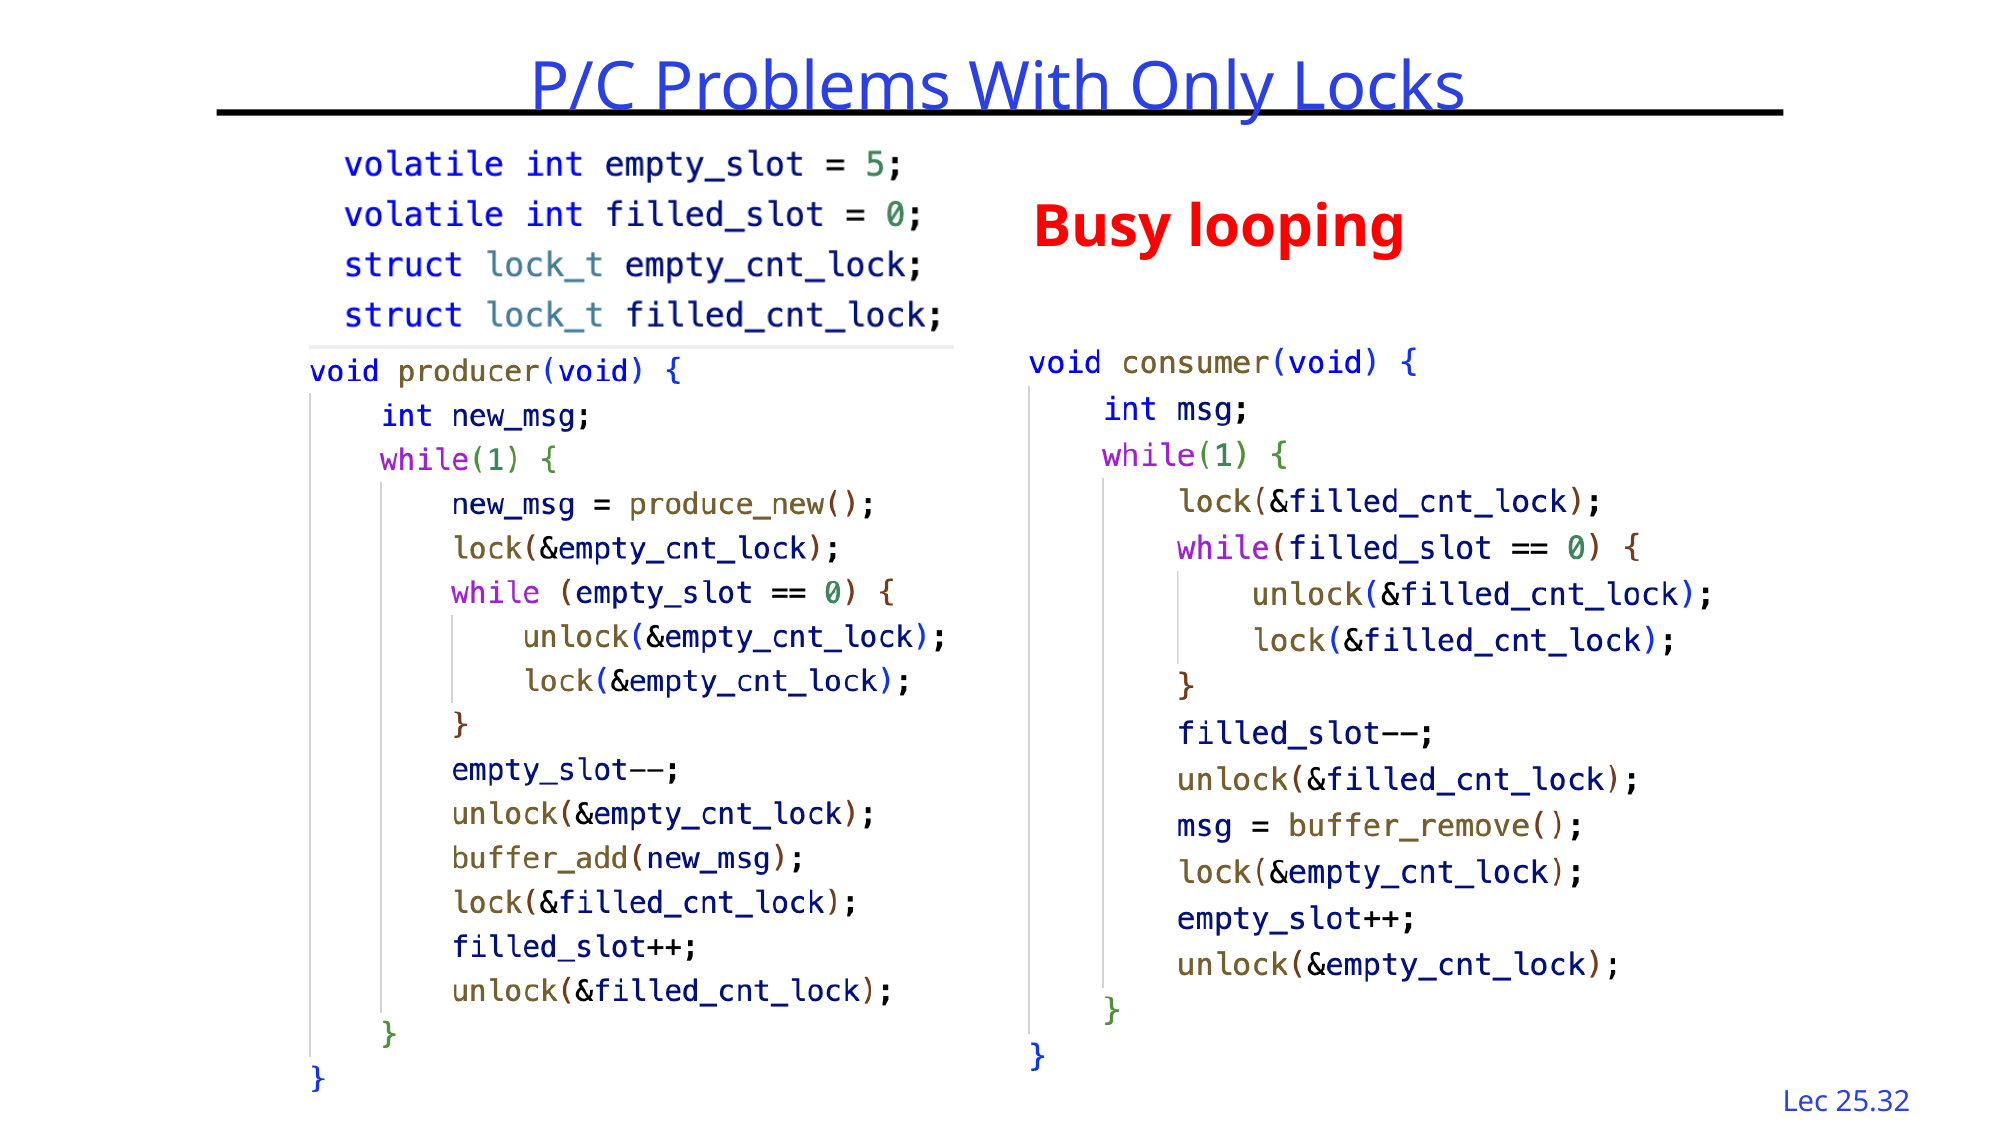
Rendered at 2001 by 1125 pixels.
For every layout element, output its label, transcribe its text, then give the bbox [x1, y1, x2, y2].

picture [330, 137, 955, 336]
text_box Busy looping [1017, 180, 1422, 266]
picture [301, 344, 955, 1103]
title P/C Problems With Only Locks [68, 45, 1929, 152]
picture [1015, 341, 1720, 1081]
